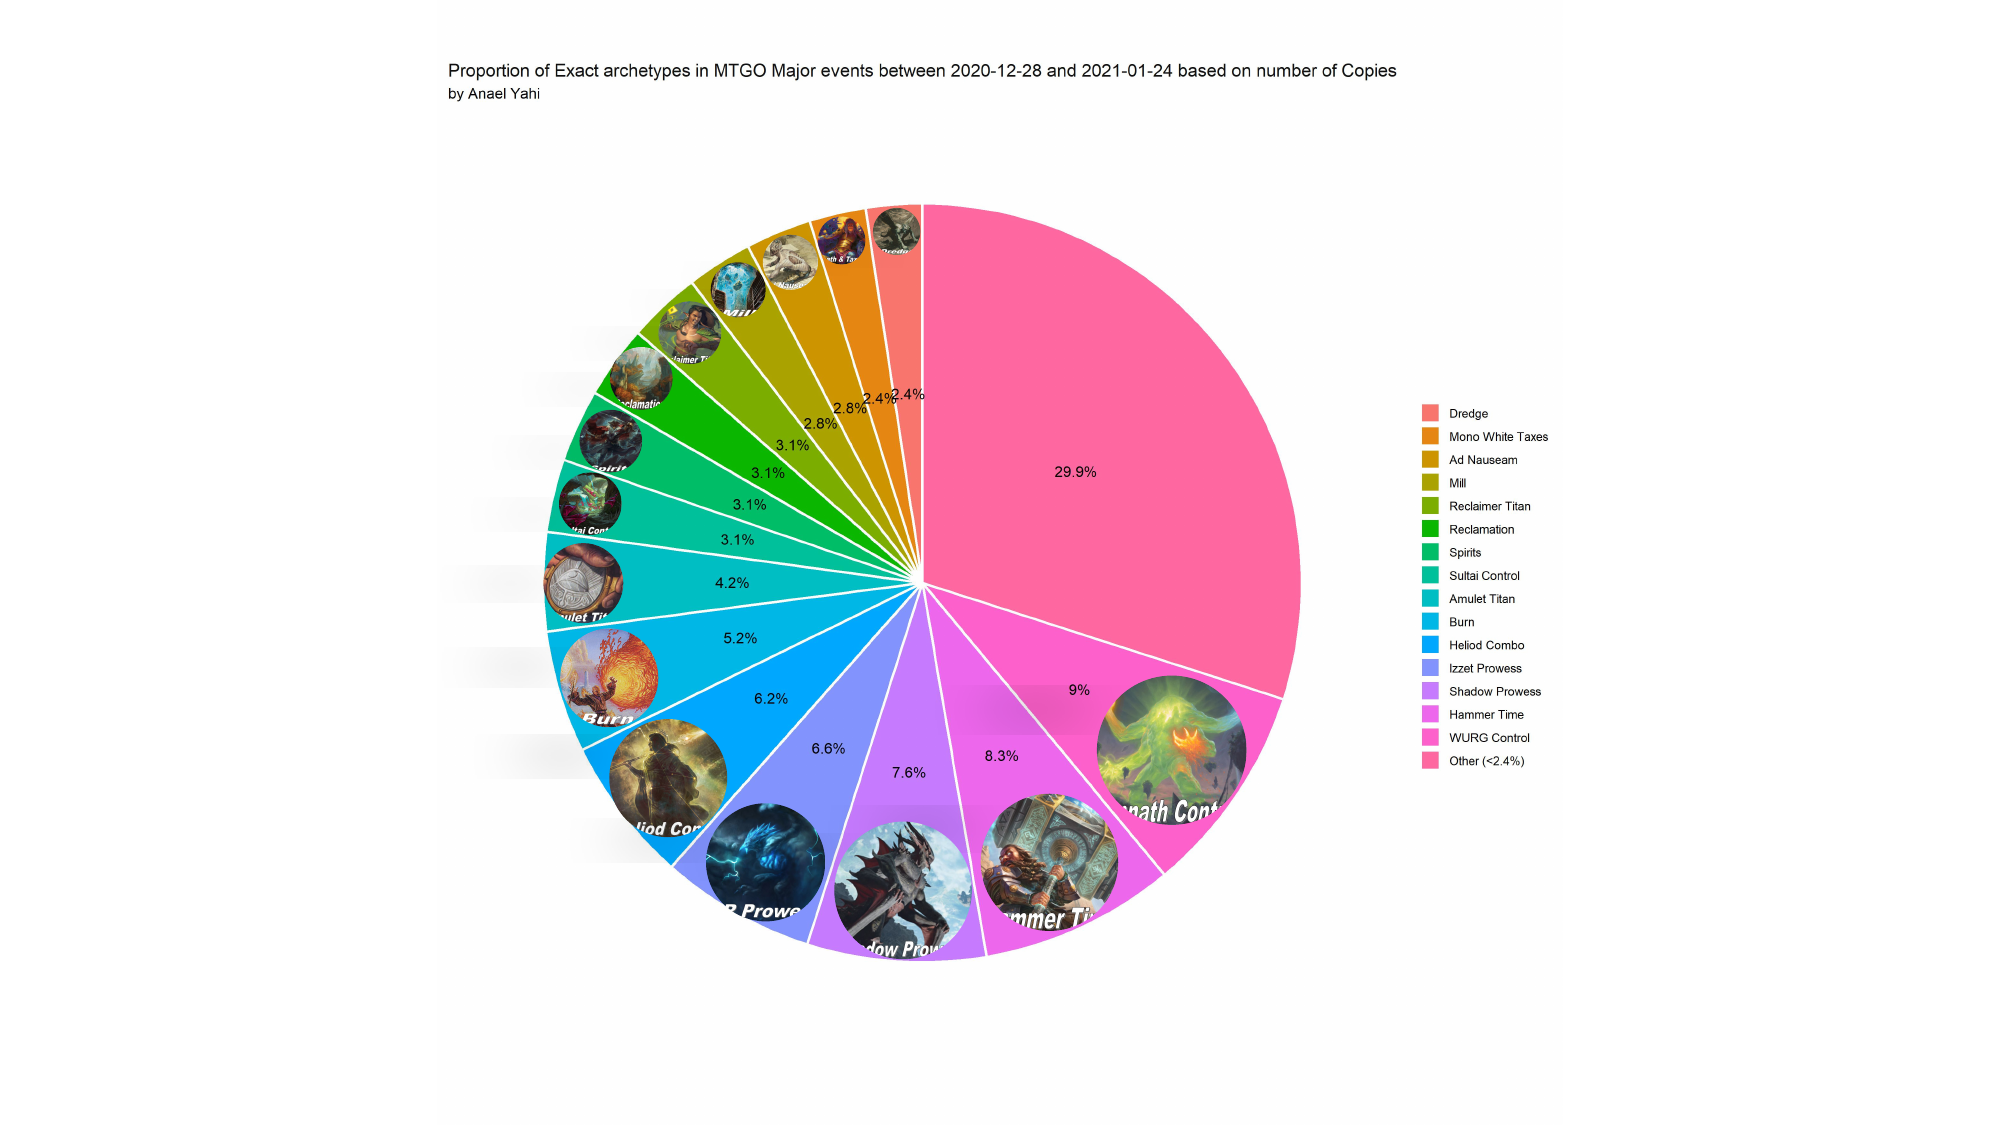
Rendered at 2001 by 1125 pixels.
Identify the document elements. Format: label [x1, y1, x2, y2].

picture [437, 0, 1563, 1125]
